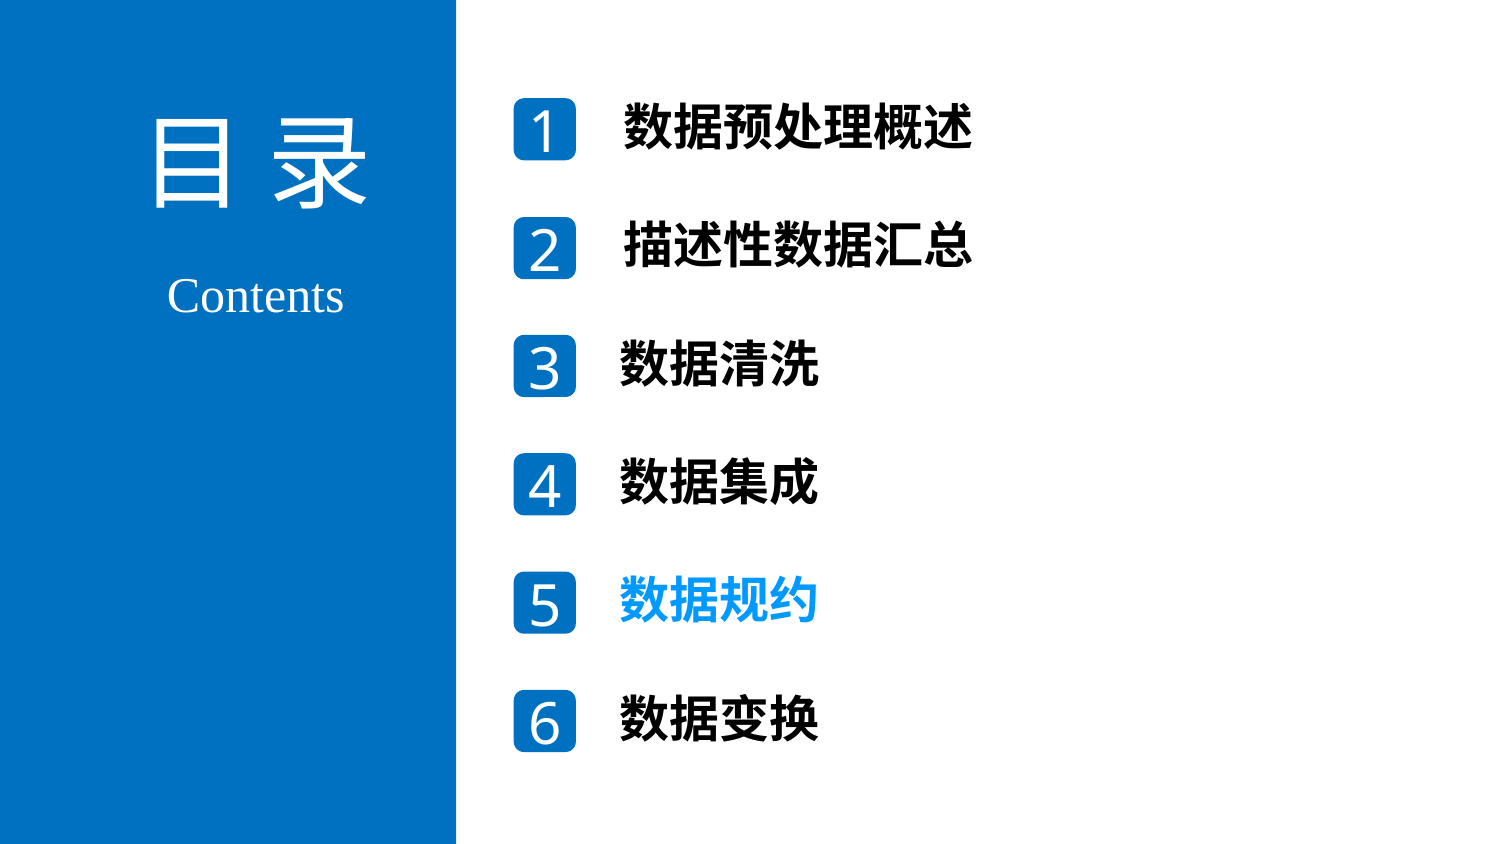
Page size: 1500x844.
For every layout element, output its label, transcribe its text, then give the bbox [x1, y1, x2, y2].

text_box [513, 326, 833, 399]
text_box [513, 208, 988, 281]
text_box Contents [155, 256, 357, 328]
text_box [513, 563, 833, 636]
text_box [513, 89, 988, 163]
text_box [0, 0, 457, 844]
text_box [513, 681, 833, 754]
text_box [513, 444, 833, 518]
text_box 目 录 [128, 91, 384, 228]
